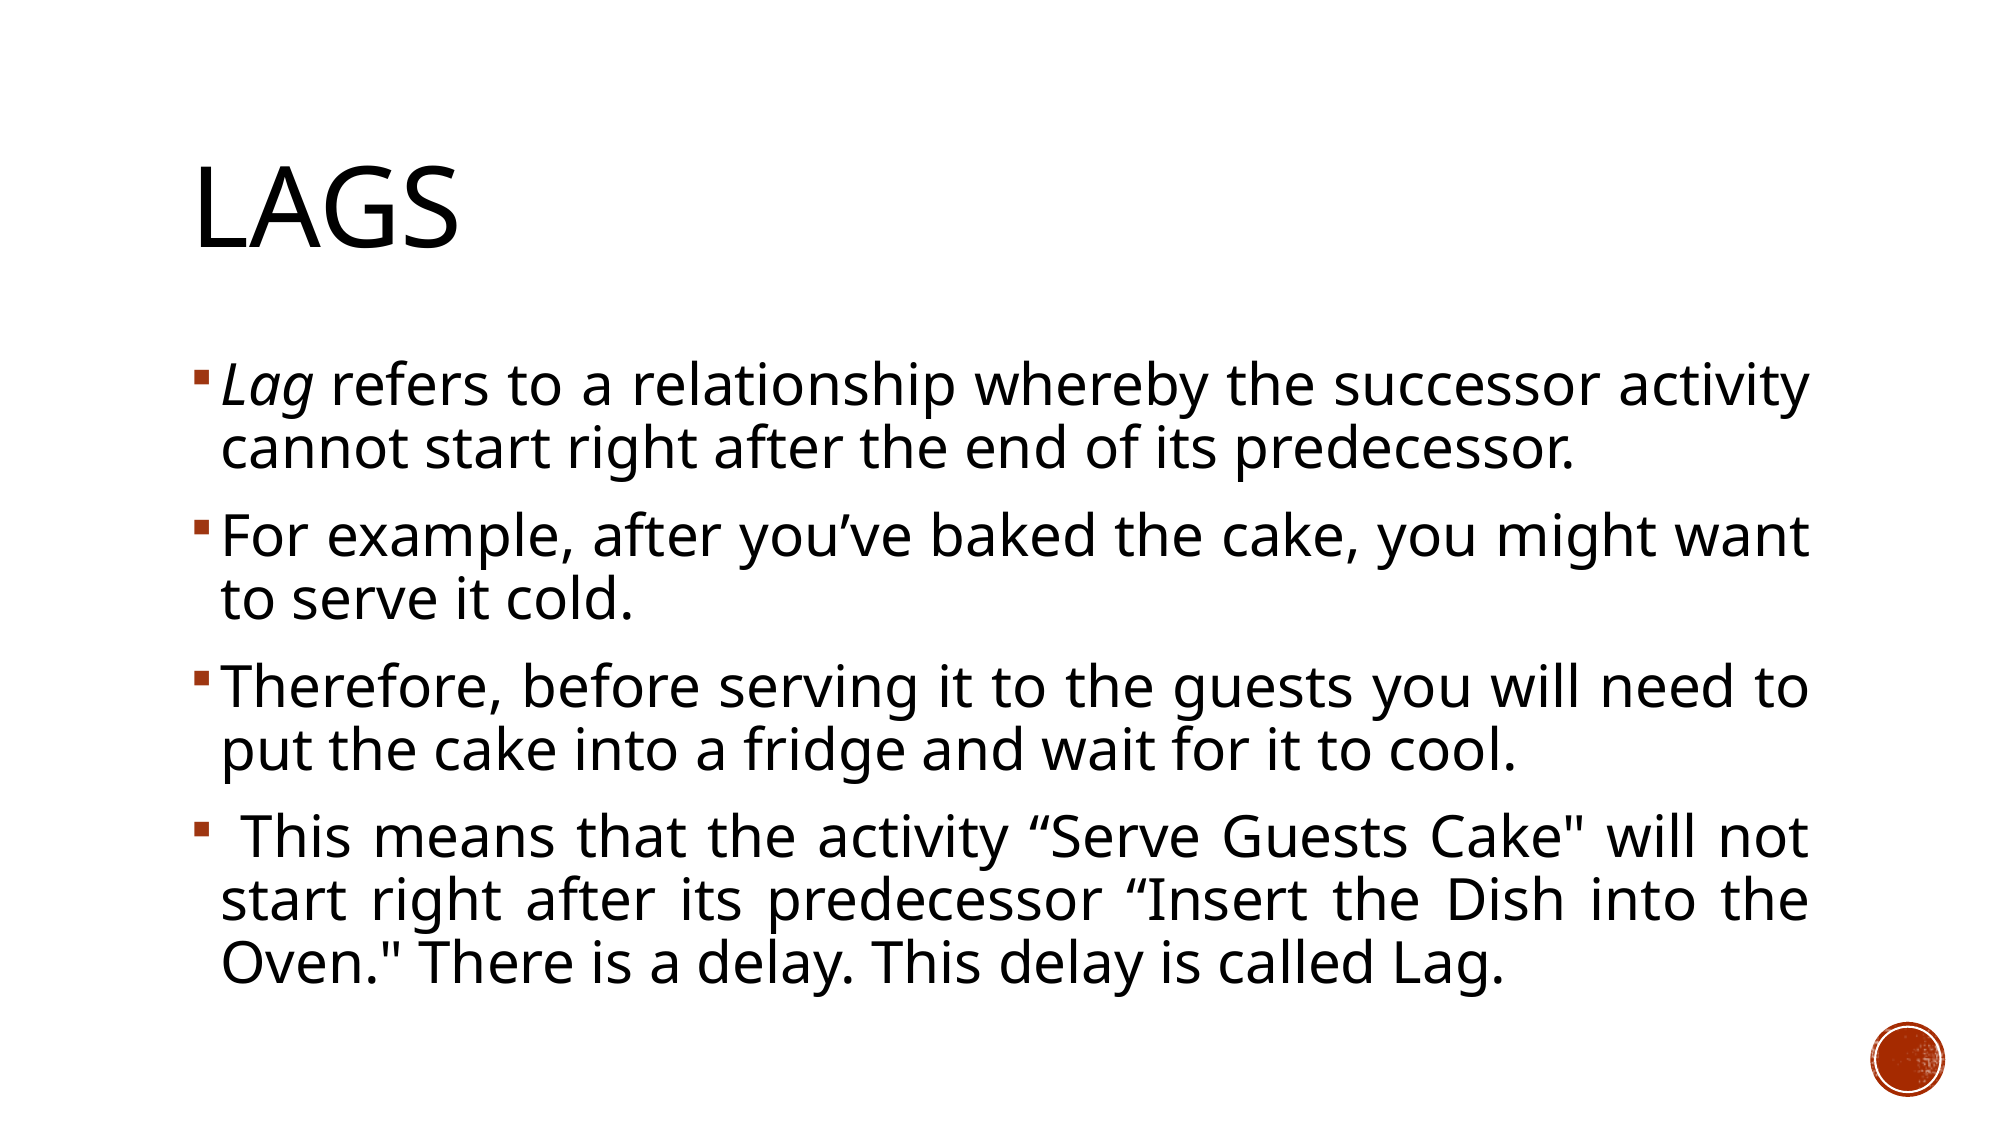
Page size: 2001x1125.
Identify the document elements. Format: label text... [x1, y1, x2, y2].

list Lag refers to a relationship whereby the successor activity cannot start right after the end of its predecessor. For example, after you’ve baked the cake, you might want to serve it cold. Therefore, before serving it to the guests you will need to put the cake into a fridge and wait for it to cool. This means that the activity “Serve Guests Cake" will not start right after its predecessor “Insert the Dish into the Oven." There is a delay. This delay is called Lag. [175, 348, 1826, 1013]
title Lags [175, 79, 1826, 344]
